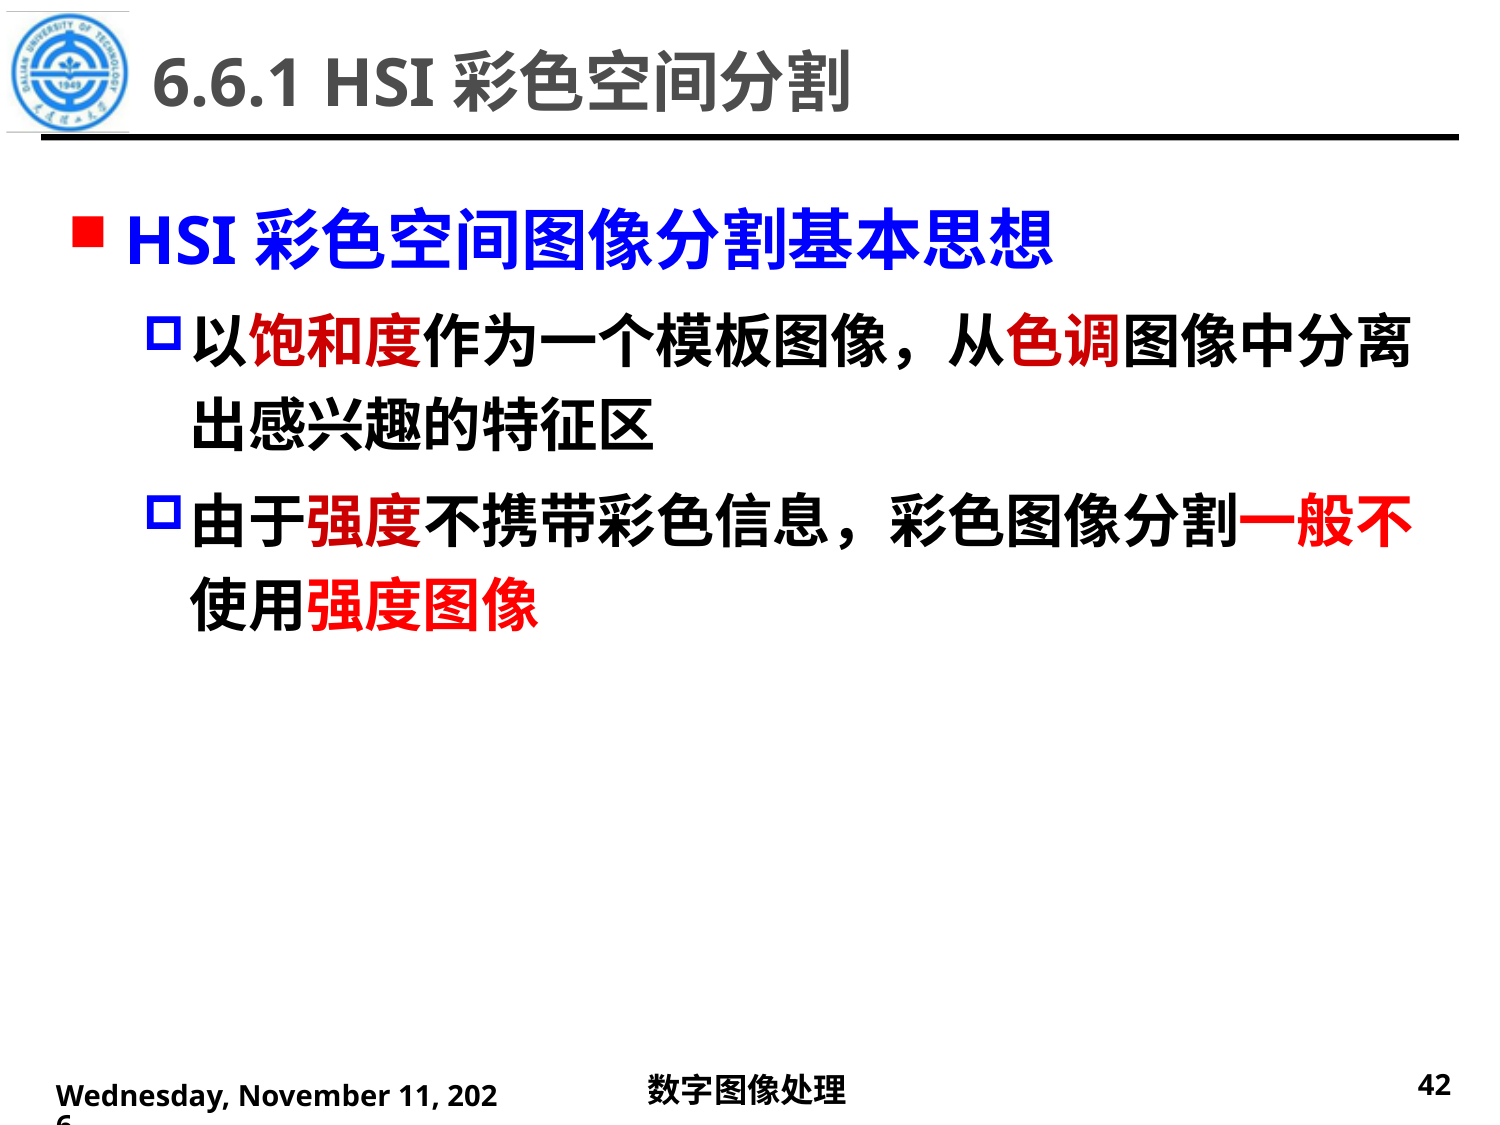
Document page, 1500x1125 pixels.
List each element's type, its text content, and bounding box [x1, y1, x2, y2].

list HSI彩色空间图像分割基本思想 以饱和度作为一个模板图像，从色调图像中分离出感兴趣的特征区 由于强度不携带彩色信息，彩色图像分割一般不使用强度图像 [52, 190, 1448, 911]
title 6.6.1 HSI彩色空间分割 [137, 43, 1457, 128]
picture [6, 10, 130, 136]
